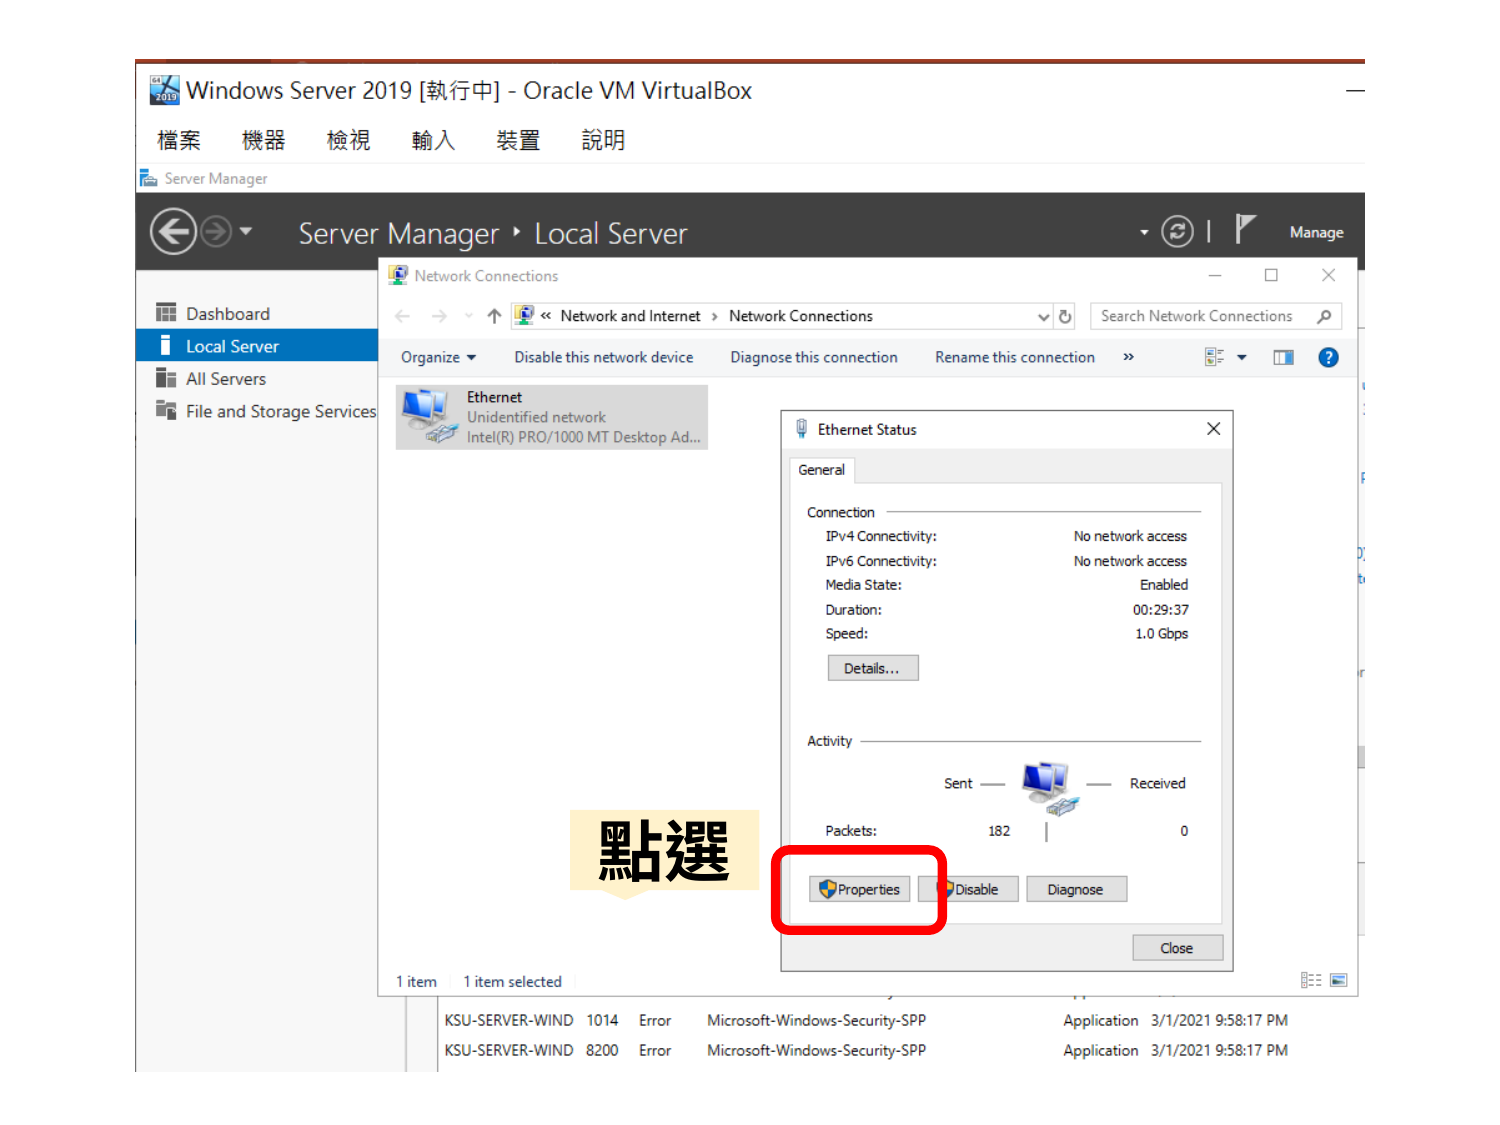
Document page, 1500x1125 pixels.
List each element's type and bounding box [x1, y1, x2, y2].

list [135, 59, 1365, 1072]
